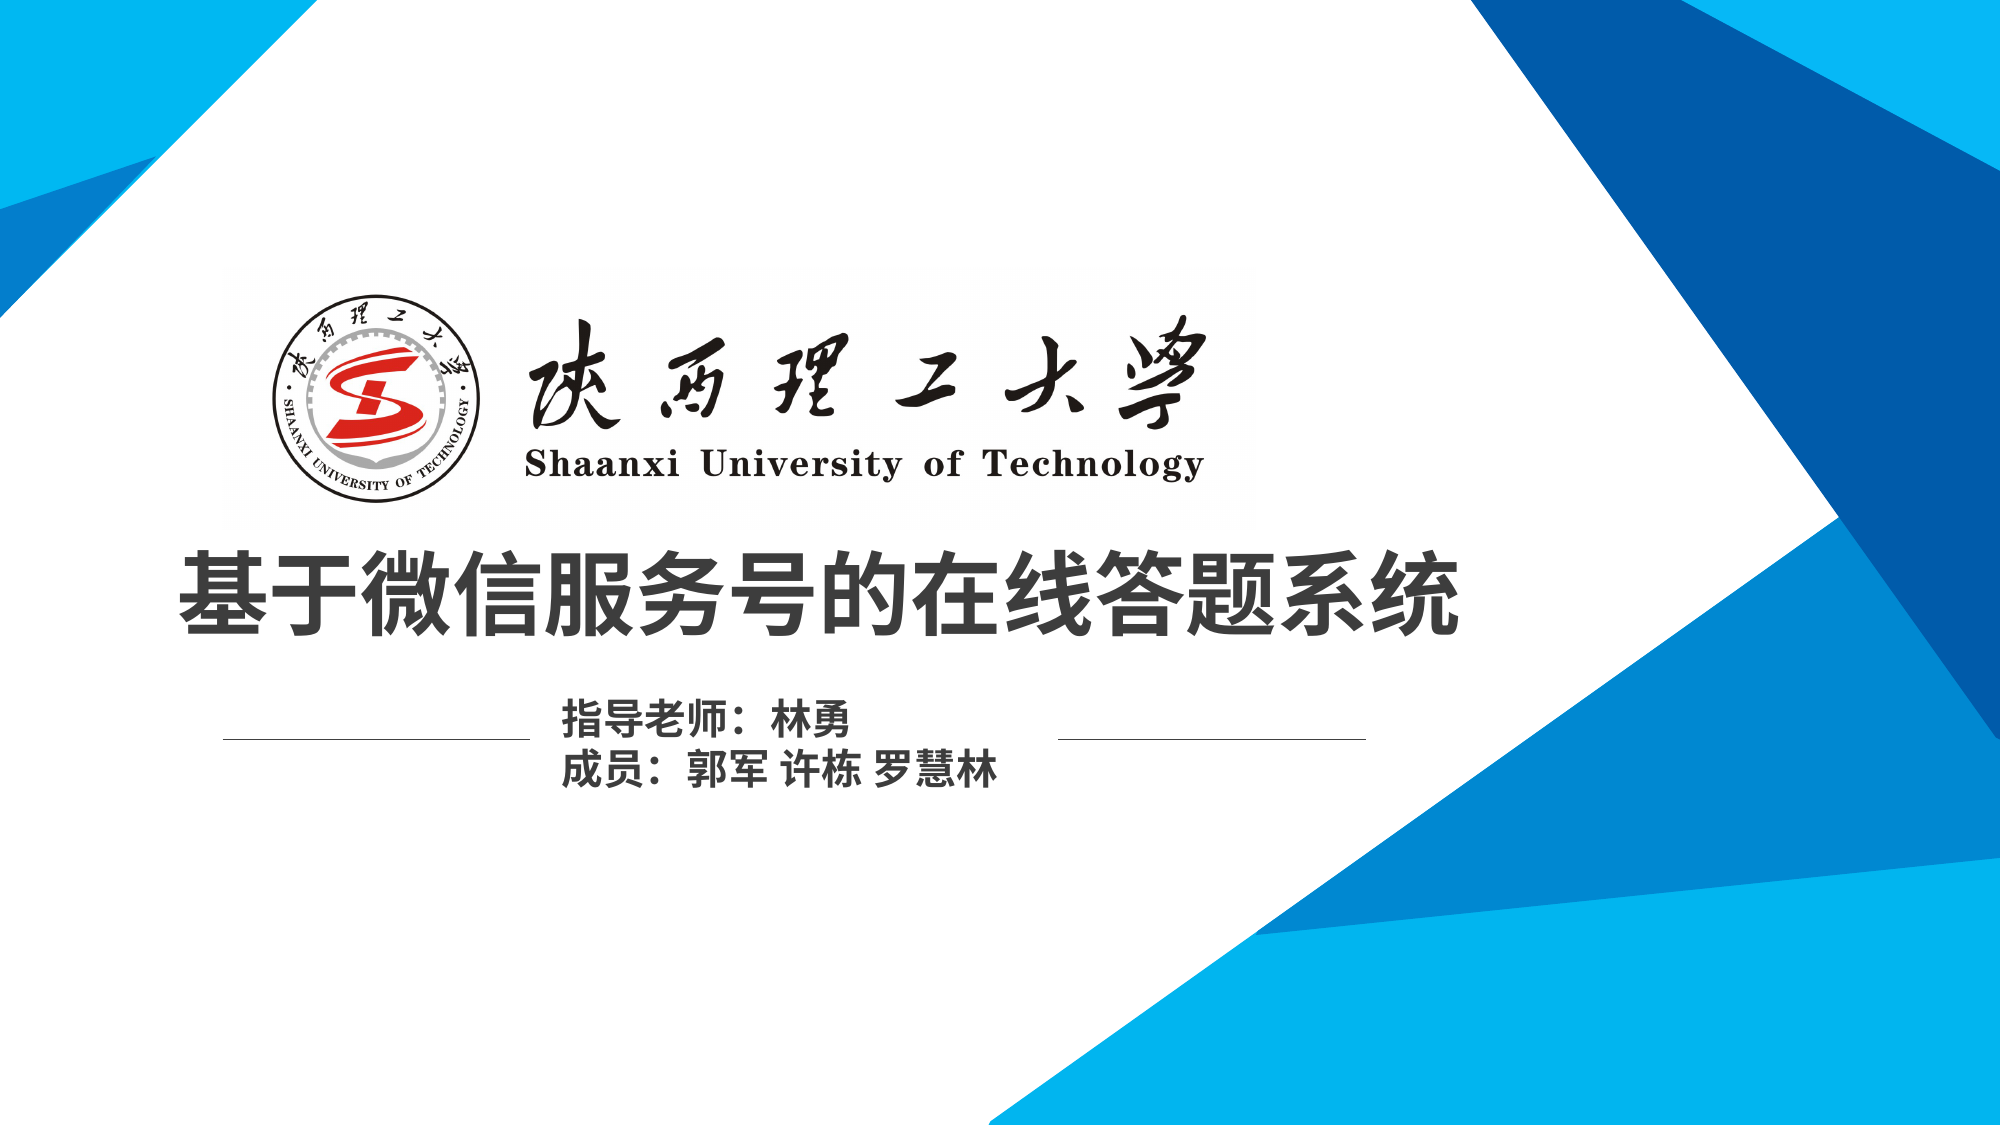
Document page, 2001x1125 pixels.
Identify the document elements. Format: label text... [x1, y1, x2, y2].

text_box [1680, 0, 2000, 173]
picture [222, 267, 1256, 530]
text_box [1469, 0, 2000, 741]
text_box [987, 860, 2000, 1125]
text_box [1254, 517, 2000, 937]
text_box [0, 155, 157, 320]
text_box [0, 0, 319, 279]
text_box 指导老师：林勇 成员：郭军 许栋 罗慧林 [546, 685, 1031, 801]
text_box 基于微信服务号的在线答题系统 [162, 529, 1548, 655]
